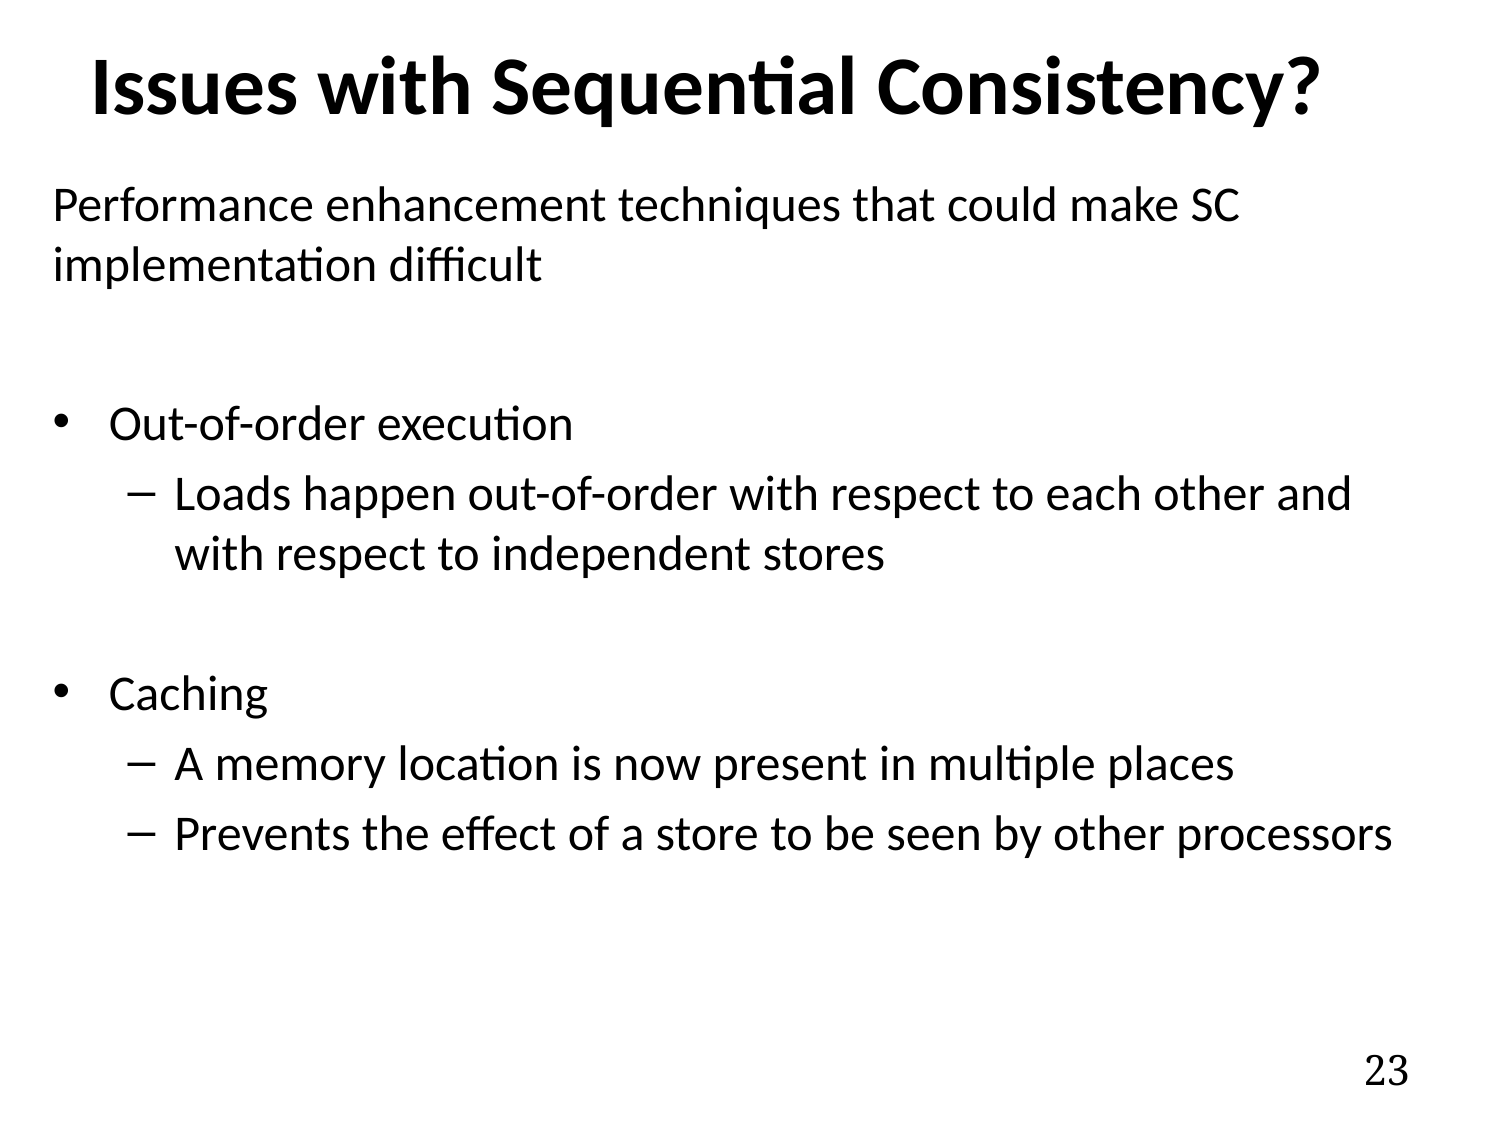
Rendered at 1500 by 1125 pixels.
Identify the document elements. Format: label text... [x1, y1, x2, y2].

title Issues with Sequential Consistency? [75, 0, 1425, 163]
list Performance enhancement techniques that could make SC implementation difficult Out-of-order execution Loads happen out-of-order with respect to each other and with respect to independent stores Caching A memory location is now present in multiple places Prevents the effect of a store to be seen by other processors [37, 163, 1450, 1016]
slide_number 23 [1074, 1042, 1425, 1103]
